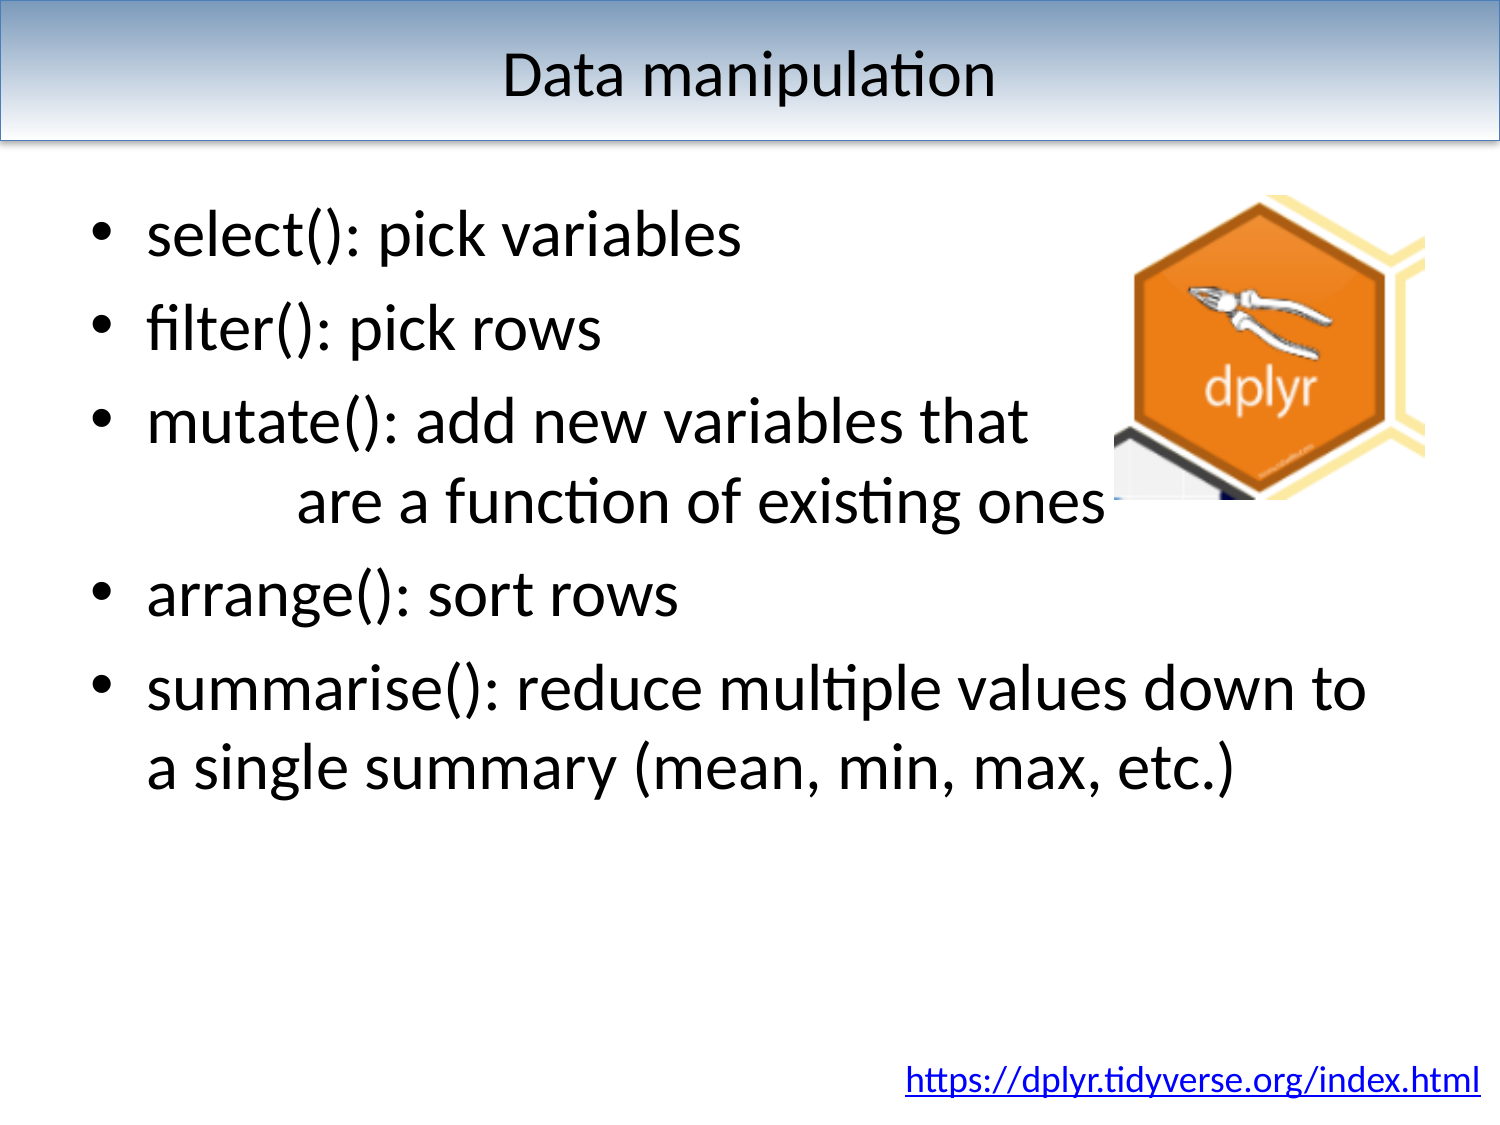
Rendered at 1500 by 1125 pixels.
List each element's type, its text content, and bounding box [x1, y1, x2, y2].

title Data manipulation [75, 22, 1425, 118]
picture [1114, 195, 1426, 500]
list select(): pick variables filter(): pick rows mutate(): add new variables that are a function of existing ones arrange(): sort rows summarise(): reduce multiple values down to a single summary (mean, min, max, etc.) [75, 182, 1425, 1043]
text_box https://dplyr.tidyverse.org/index.html [890, 1047, 1497, 1108]
